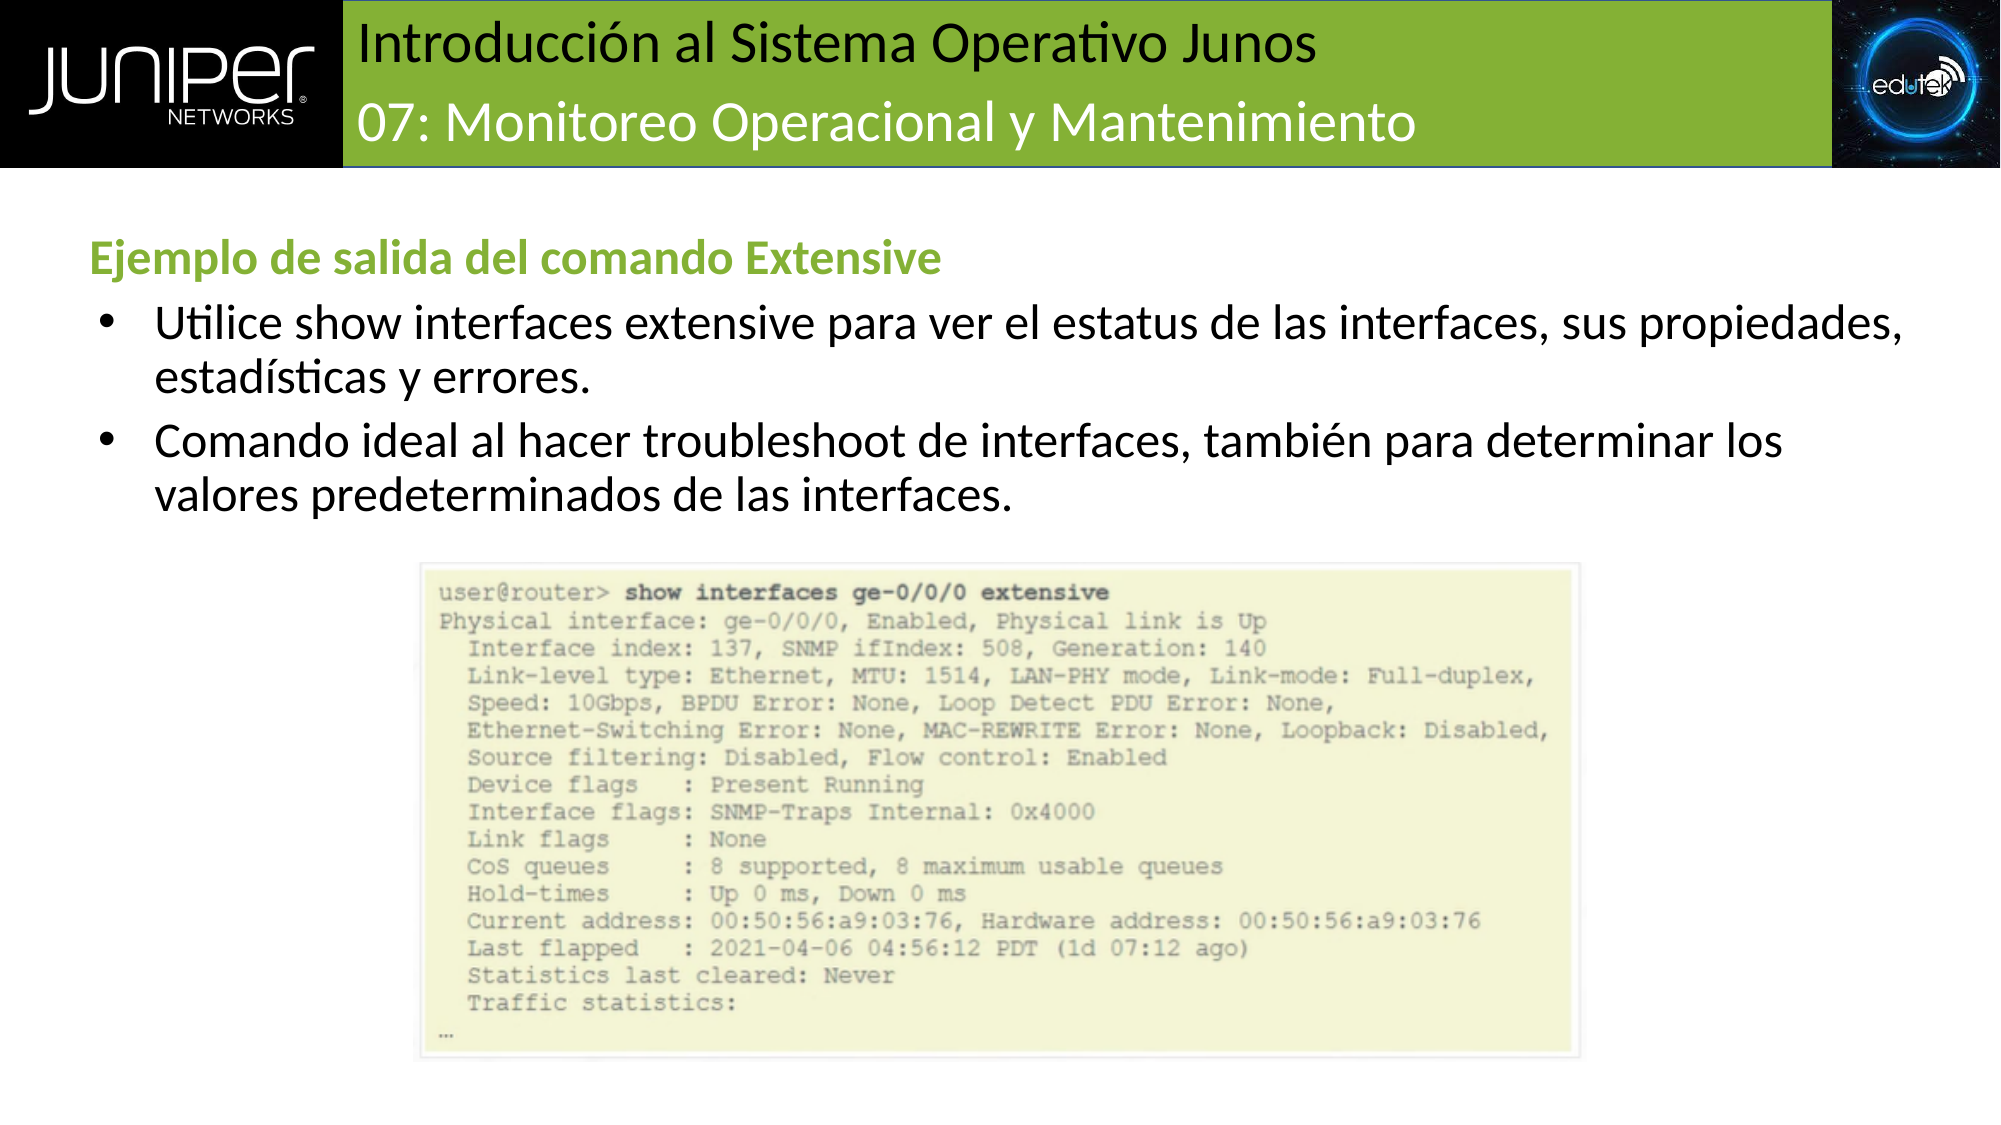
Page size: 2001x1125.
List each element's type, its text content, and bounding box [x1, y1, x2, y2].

list Ejemplo de salida del comando Extensive Utilice show interfaces extensive para ver el estatus de las interfaces, sus propiedades, estadísticas y errores. Comando ideal al hacer troubleshoot de interfaces, también para determinar los valores predeterminados de las interfaces. [74, 224, 1926, 938]
picture [413, 562, 1587, 1062]
picture [1832, 84, 2000, 168]
title Introducción al Sistema Operativo Junos [342, 3, 2000, 84]
picture [0, 0, 343, 168]
list 07: Monitoreo Operacional y Mantenimiento [342, 83, 1606, 168]
